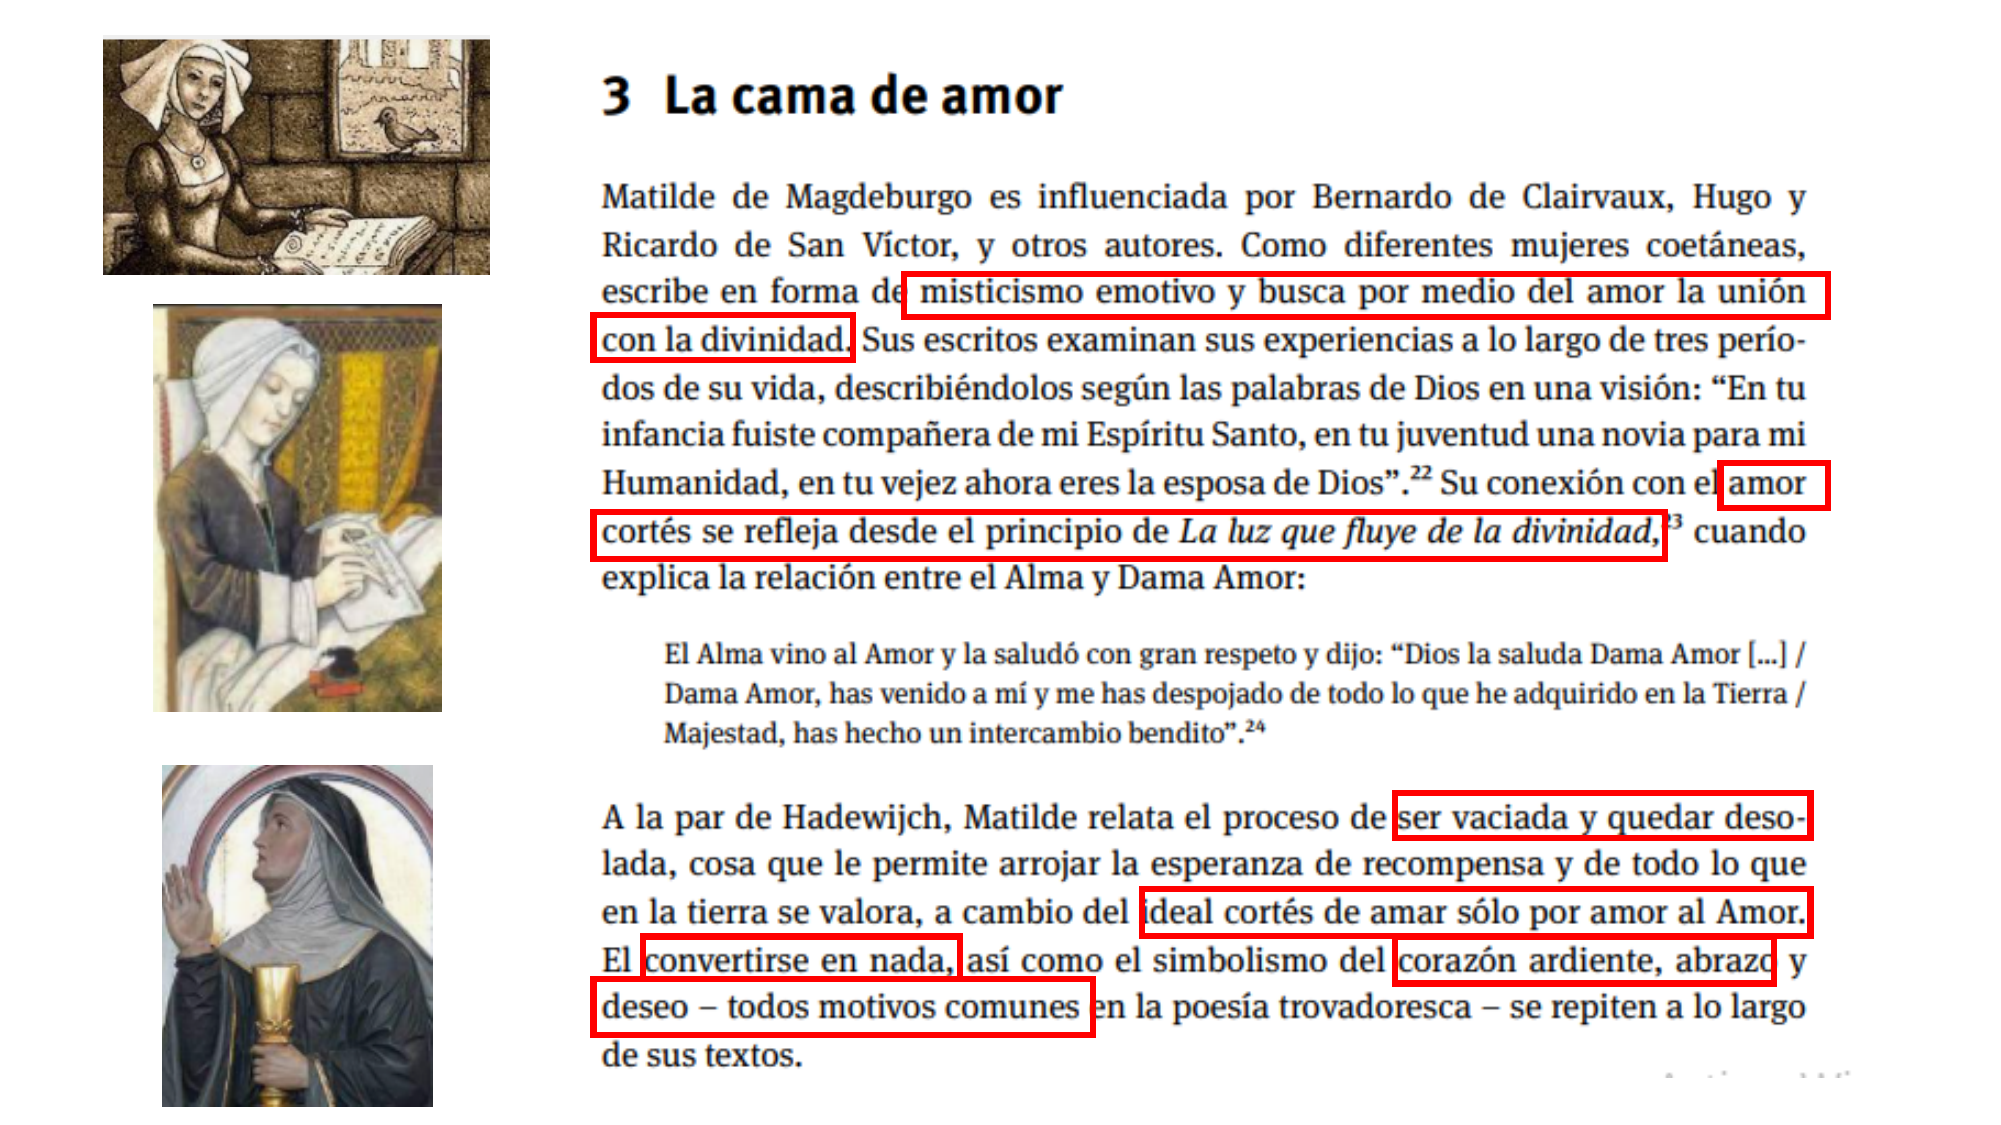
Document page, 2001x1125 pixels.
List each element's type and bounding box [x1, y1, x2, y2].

picture [543, 48, 1882, 1078]
picture [161, 765, 433, 1108]
picture [153, 303, 442, 712]
picture [103, 35, 490, 275]
